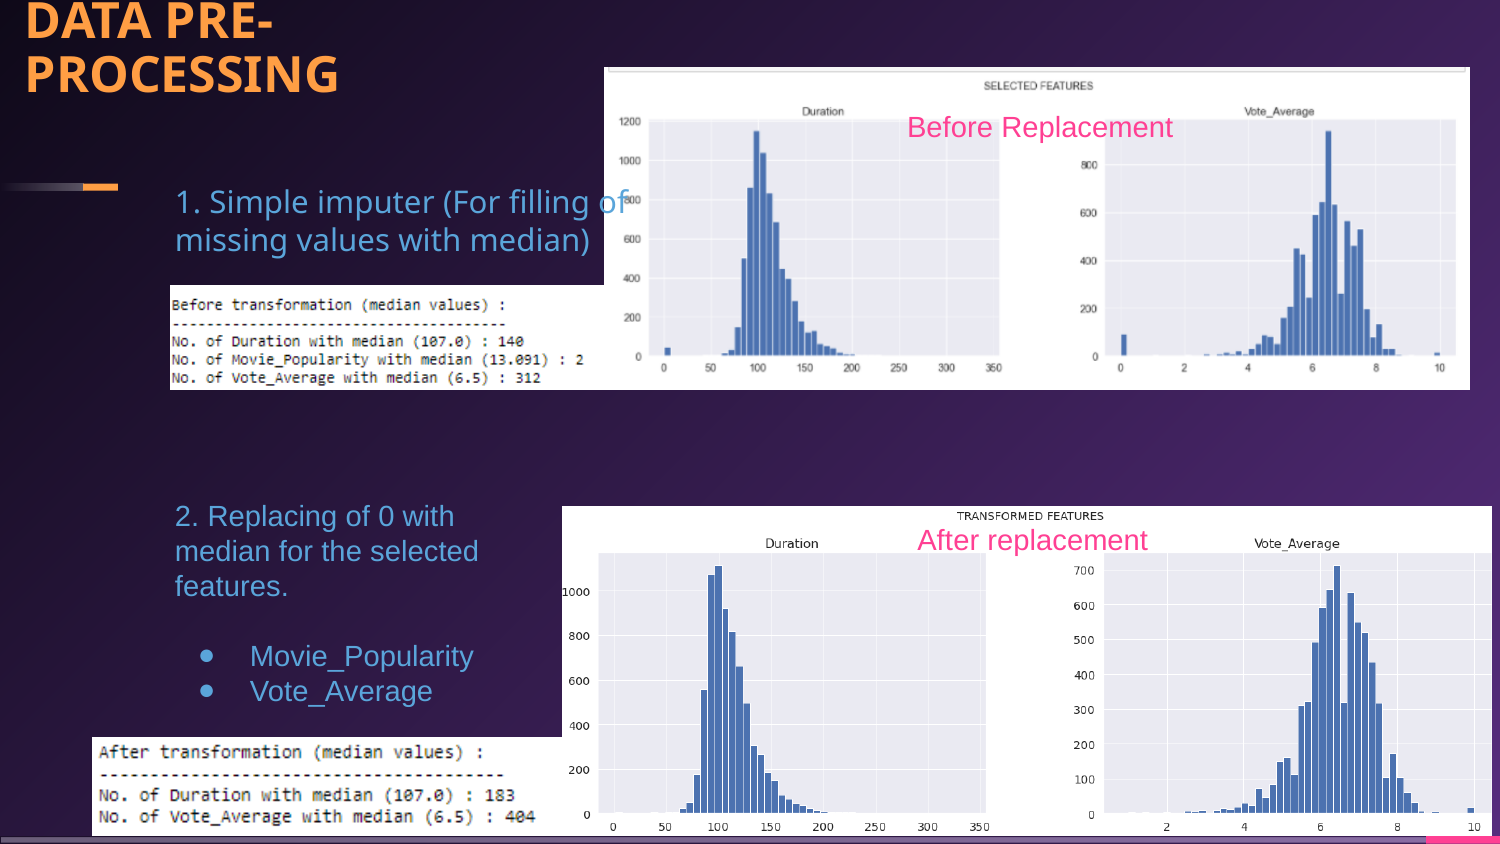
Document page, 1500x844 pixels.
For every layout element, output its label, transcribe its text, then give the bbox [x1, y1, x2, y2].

text_box 2. Replacing of 0 with median for the selected features. Movie_Popularity Vote_Average [160, 482, 541, 735]
title DATA PRE-PROCESSING [24, 38, 578, 103]
text_box 1. Simple imputer (For filling of missing values with median) [160, 167, 599, 273]
picture [91, 505, 1493, 837]
picture [170, 67, 1470, 390]
